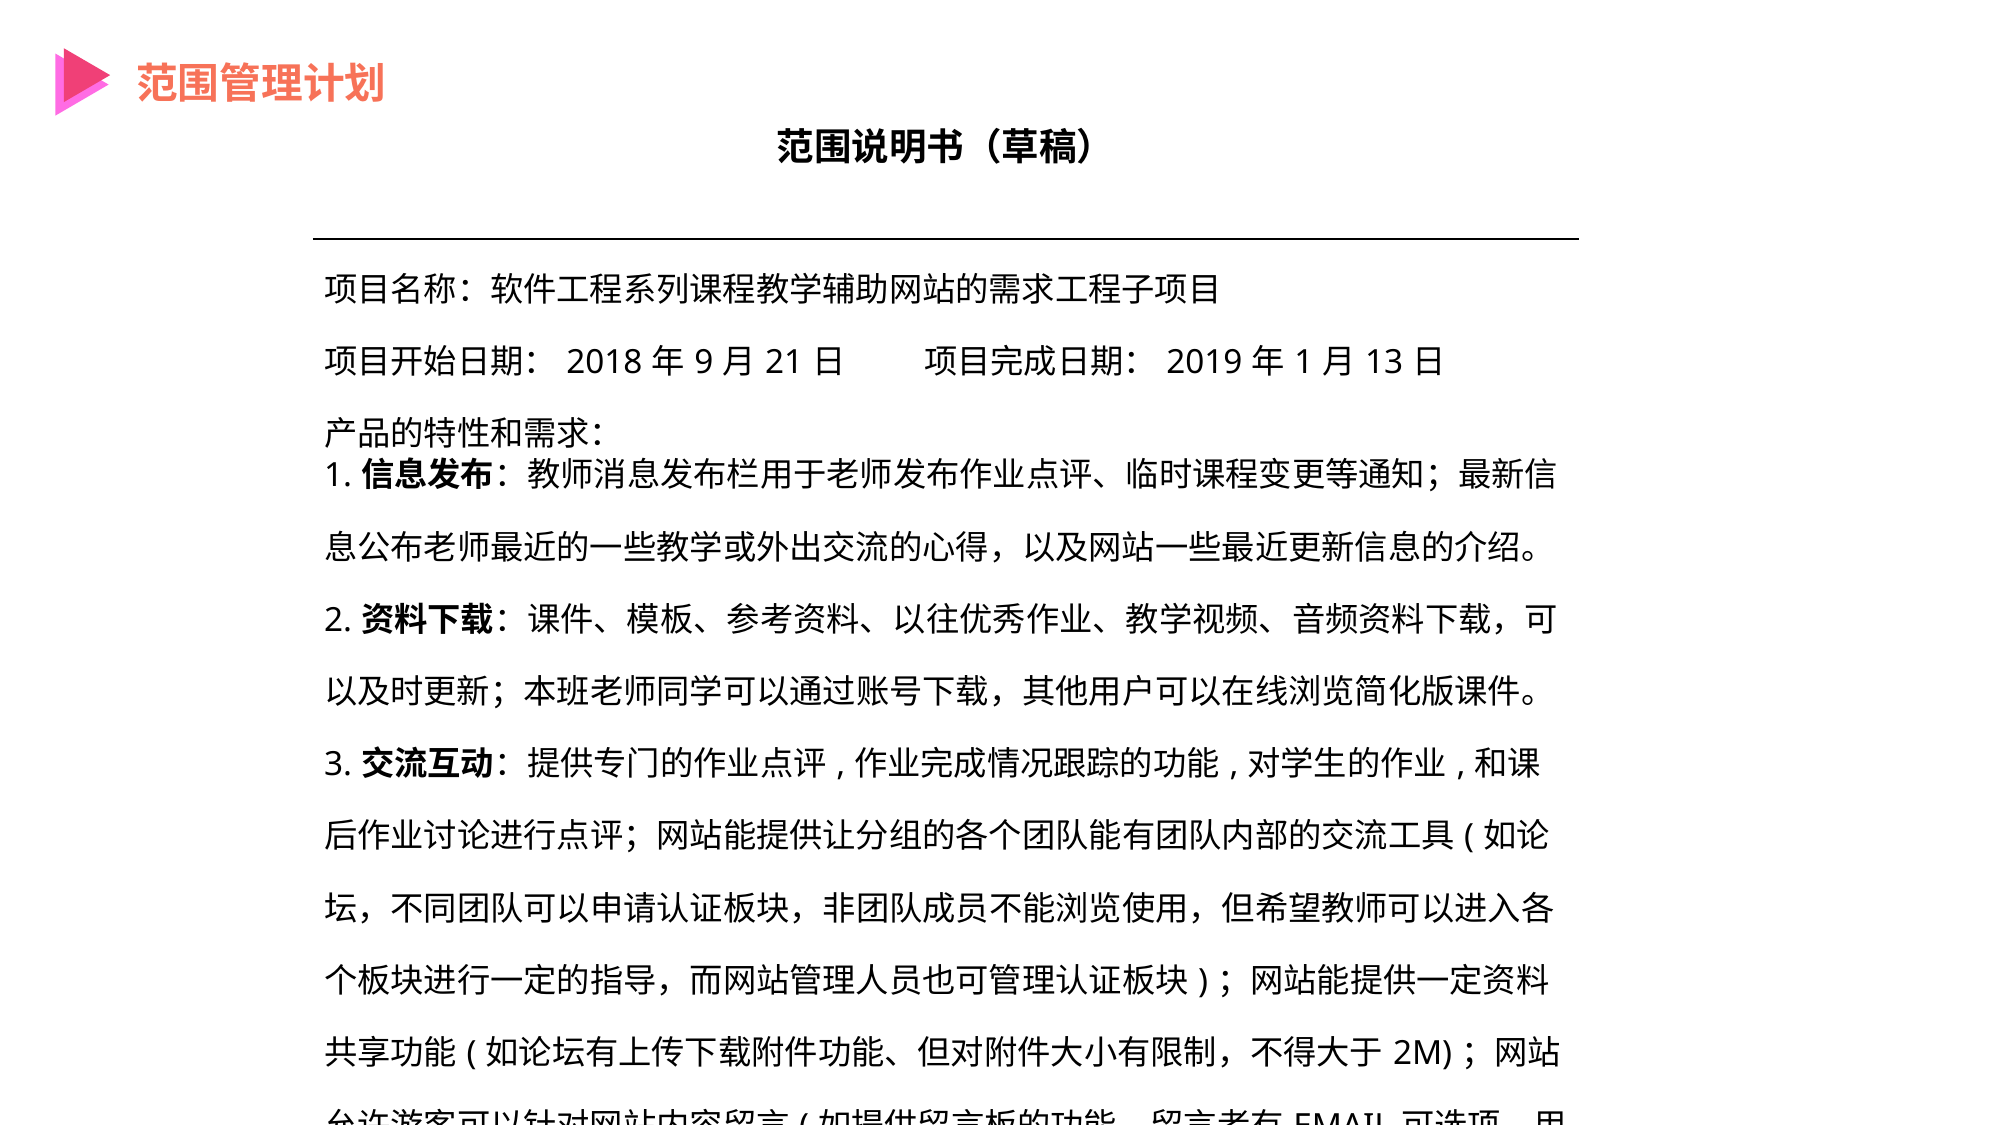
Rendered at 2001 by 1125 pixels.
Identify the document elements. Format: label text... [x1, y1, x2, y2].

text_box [55, 48, 111, 116]
text_box 范围管理计划 [121, 48, 455, 114]
table_cell 1.信息发布：教师消息发布栏用于老师发布作业点评、临时课程变更等通知；最新信息公布老师最近的一些教学或外出交流的心得，以及网站一些最近更新信息的介绍。 2.资料下载：课件、模板、参考资料、以往优秀作业、教学视频、音频资料下载，可以及时更新；本班老师同学可以通过账号下载，其他用户可以在线浏览简化版课件。 3.交流互动：提供专门的作业点评,作业完成情况跟踪的功能,对学生的作业,和课后作业讨论进行点评；网站能提供让分组的各个团队能有团队内部的交流工具(如论坛，不同团队可以申请认证板块，非团队成员不能浏览使用，但希望教师可以进入各个板块进行一定的指导，而网站管理人员也可管理认证板块)；网站能提供一定资料共享功能(如论坛有上传下载附件功能、但对附件大小有限制，不得大于2M)；网站允许游客可以针对网站内容留言(如提供留言板的功能，留言者有EMAIL可选项，用于信息反馈)。 [313, 424, 1579, 1125]
table_header 项目名称：软件工程系列课程教学辅助网站的需求工程子项目 项目开始日期：2018年9月21日 项目完成日期：2019年1月13日 产品的特性和需求： [313, 240, 1579, 424]
text_box 范围说明书（草稿） [761, 116, 1130, 176]
